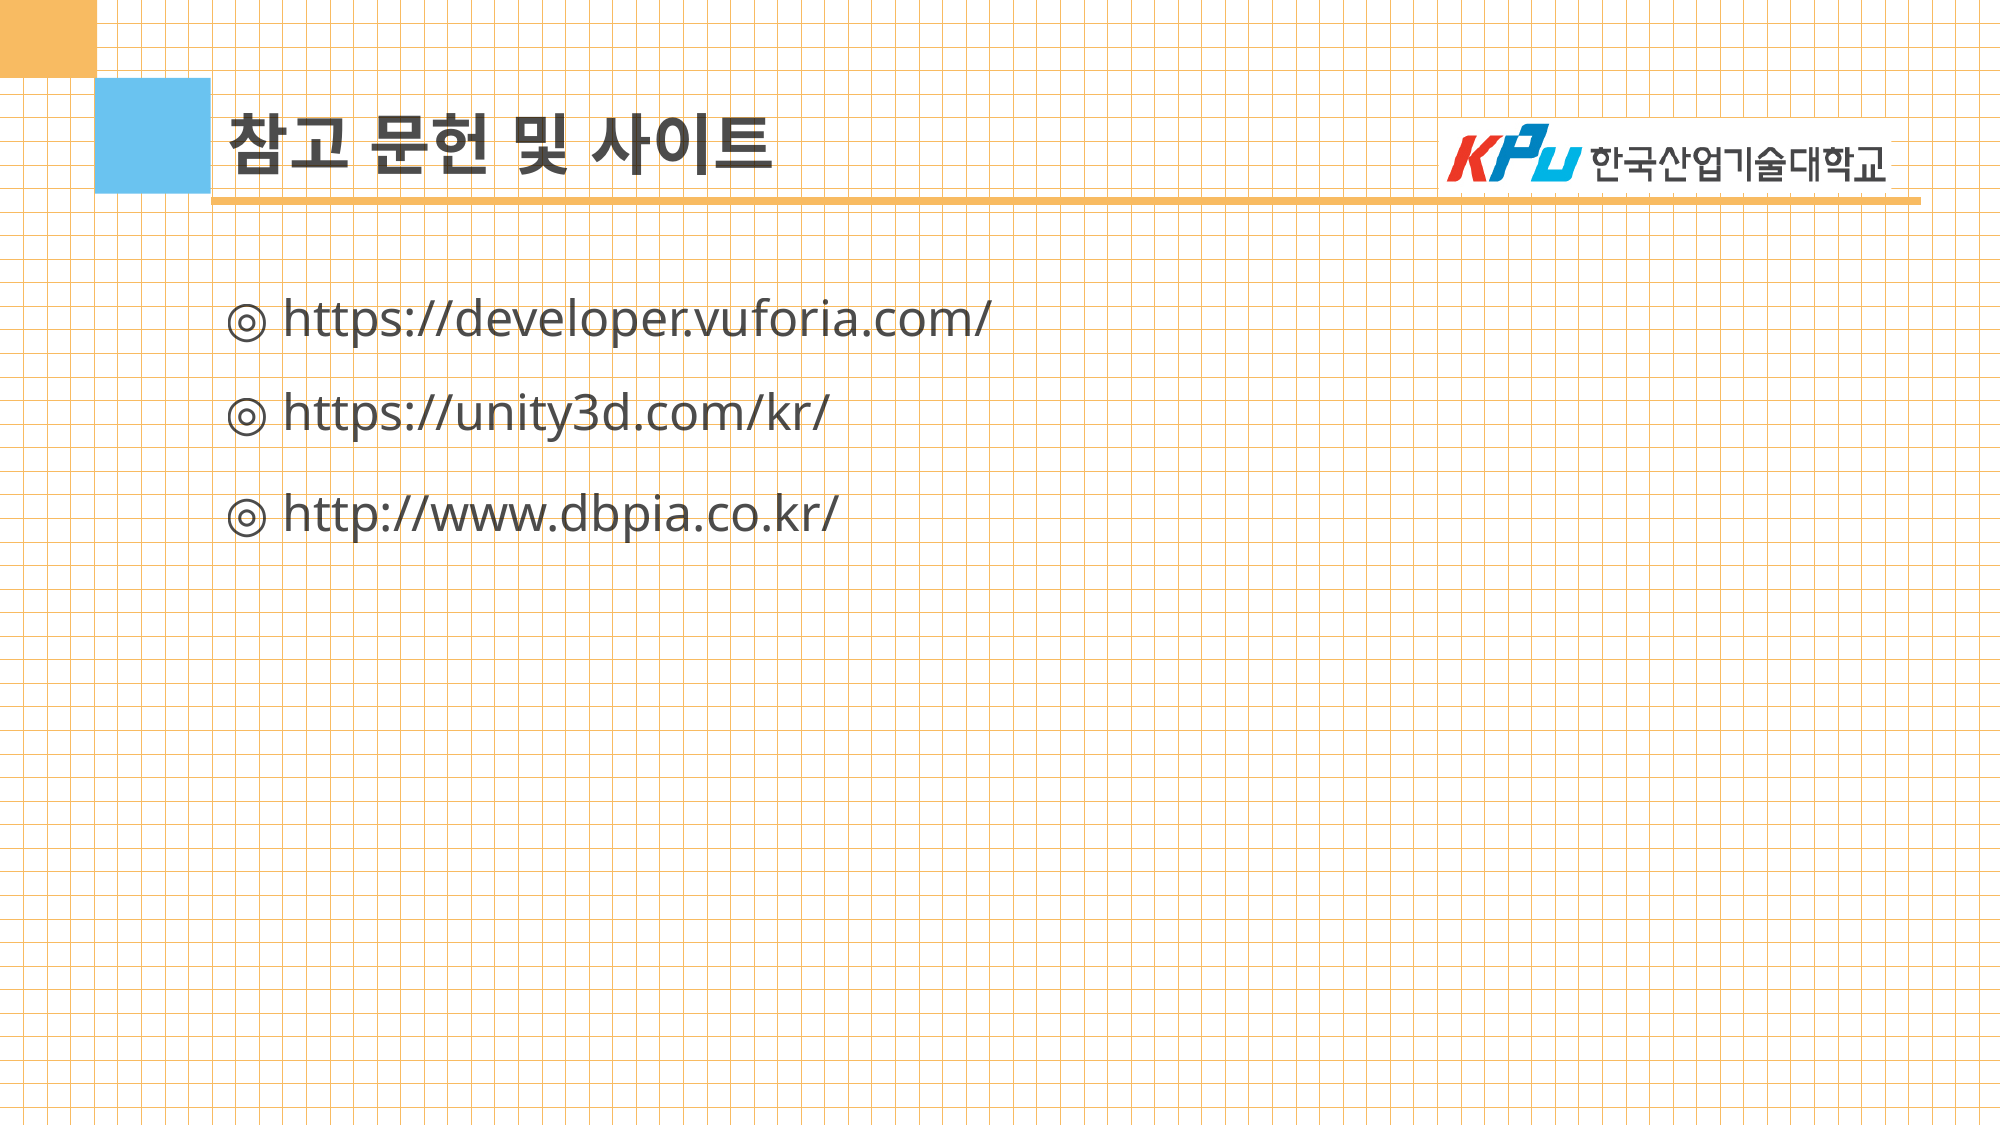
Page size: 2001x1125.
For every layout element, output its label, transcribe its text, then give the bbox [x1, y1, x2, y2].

text_box ◎ https://unity3d.com/kr/ [210, 373, 1490, 448]
text_box ◎ https://developer.vuforia.com/ [210, 279, 1490, 354]
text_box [0, 0, 213, 194]
text_box [0, 0, 2000, 1125]
text_box 참고 문헌 및 사이트 [213, 95, 1018, 190]
text_box ◎ http://www.dbpia.co.kr/ [210, 473, 1490, 549]
picture [1438, 118, 1892, 193]
